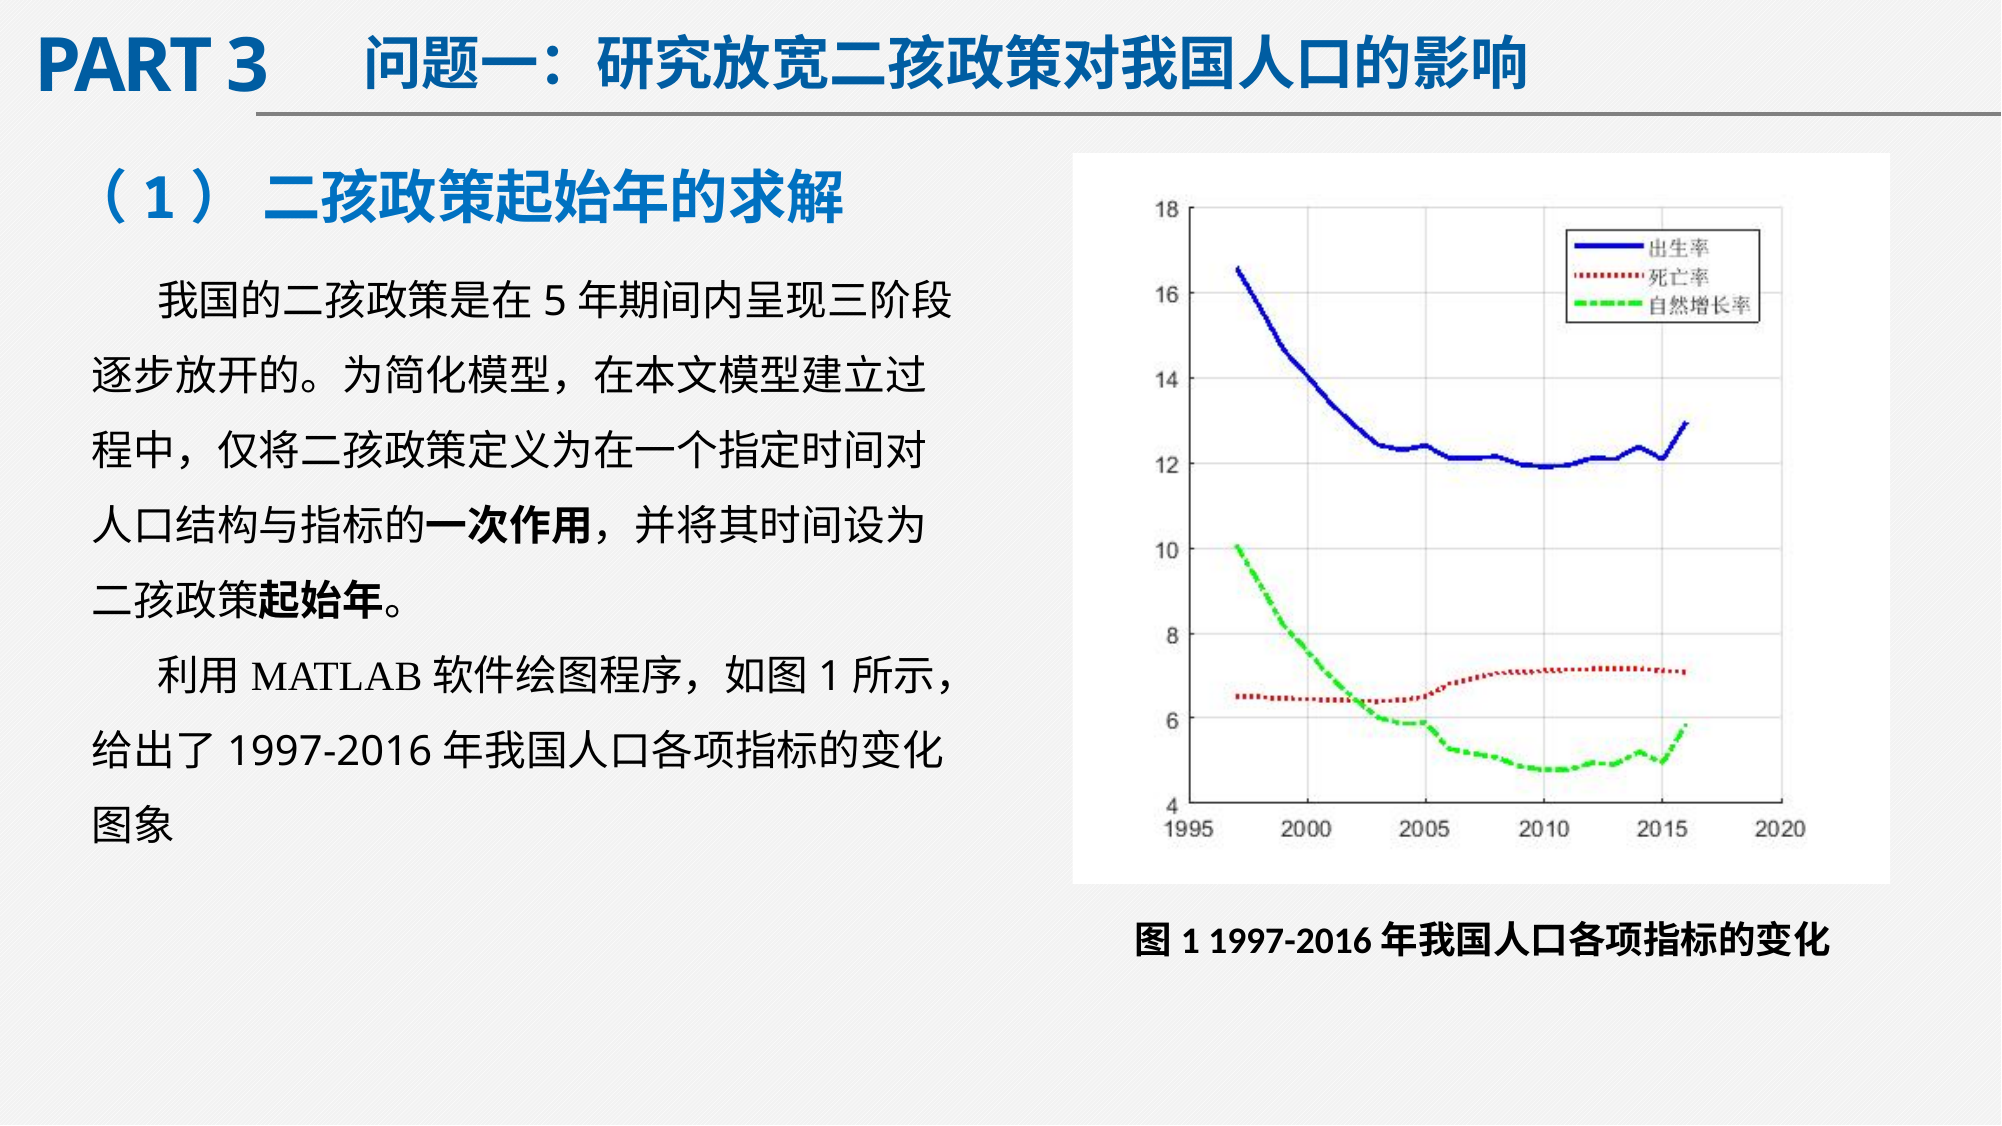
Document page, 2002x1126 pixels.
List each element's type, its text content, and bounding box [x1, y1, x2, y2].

text_box 问题一：研究放宽二孩政策对我国人口的影响 [351, 19, 1802, 104]
text_box PART 3 [14, 6, 351, 117]
text_box 我国的二孩政策是在5年期间内呈现三阶段逐步放开的。为简化模型，在本文模型建立过程中，仅将二孩政策定义为在一个指定时间对人口结构与指标的一次作用，并将其时间设为二孩政策起始年。 利用MATLAB软件绘图程序，如图1所示，给出了1997-2016年我国人口各项指标的变化图象 [76, 241, 982, 857]
text_box （1） 二孩政策起始年的求解 [54, 117, 1838, 238]
text_box 图1 1997-2016年我国人口各项指标的变化 [1119, 908, 2001, 969]
picture [1072, 153, 1891, 884]
